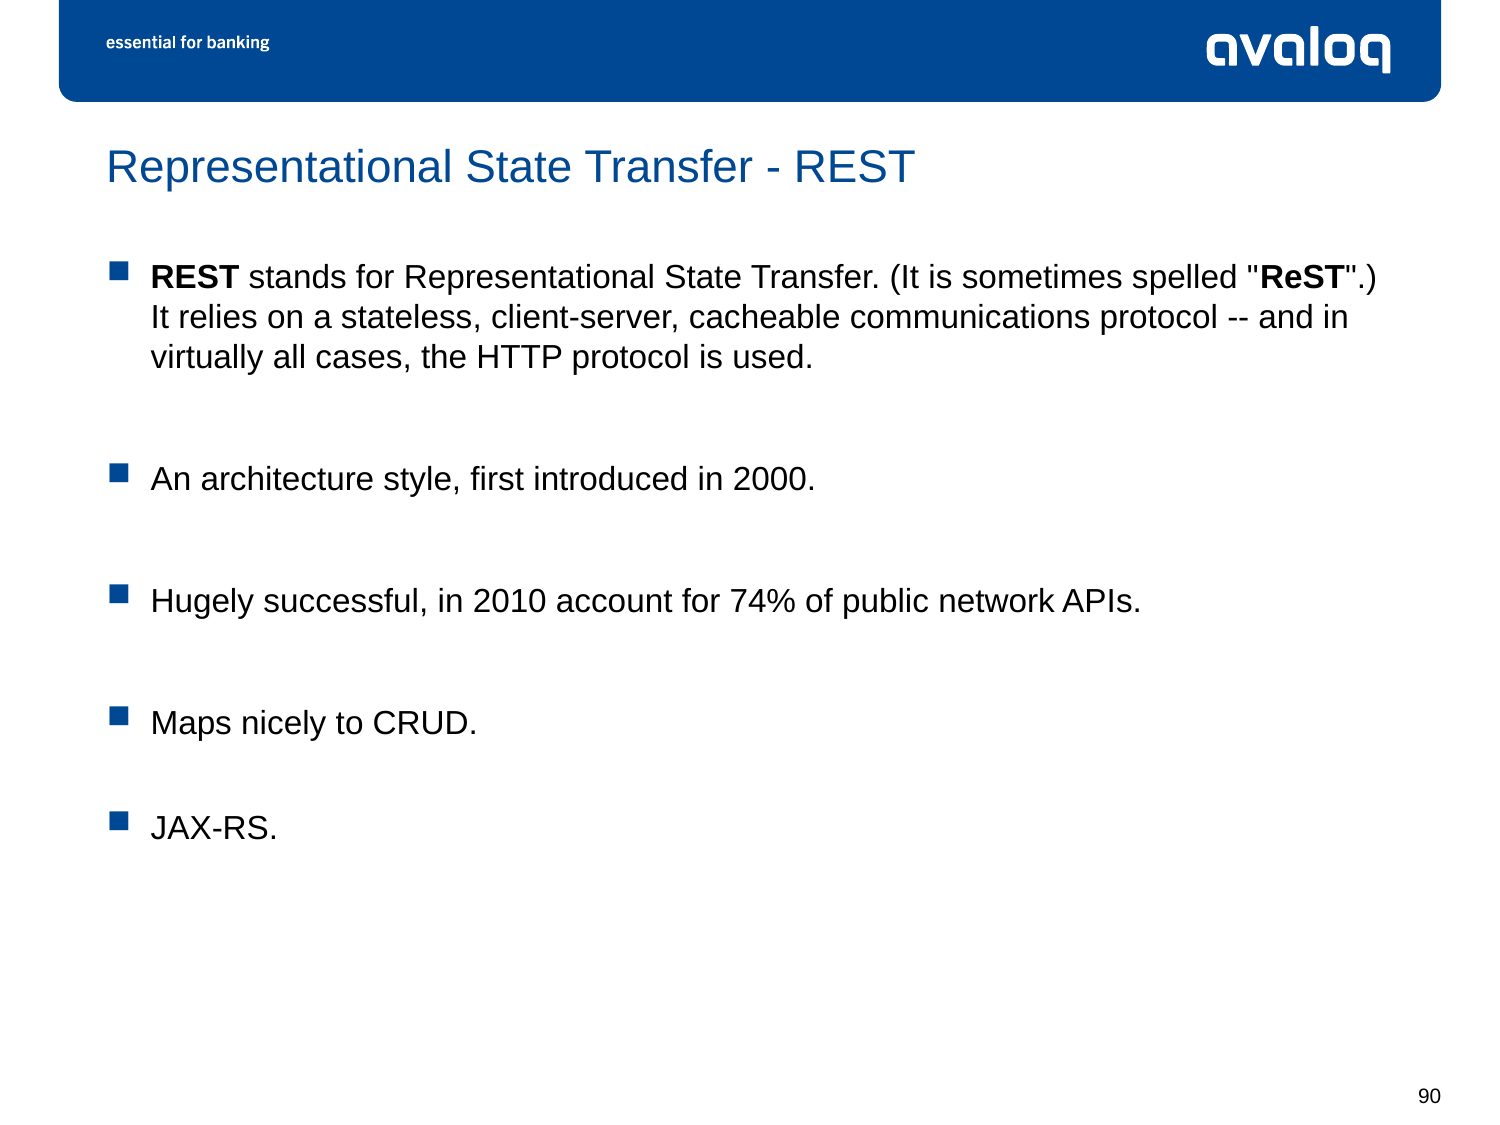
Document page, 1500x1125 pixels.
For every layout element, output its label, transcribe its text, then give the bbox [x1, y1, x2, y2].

title Representational State Transfer - REST [105, 142, 1394, 215]
slide_number 90 [1200, 1082, 1442, 1112]
list REST stands for Representational State Transfer. (It is sometimes spelled "ReST".) It relies on a stateless, client-server, cacheable communications protocol -- and in virtually all cases, the HTTP protocol is used. An architecture style, first introduced in 2000. Hugely successful, in 2010 account for 74% of public network APIs. Maps nicely to CRUD. JAX-RS. [105, 255, 1394, 1042]
